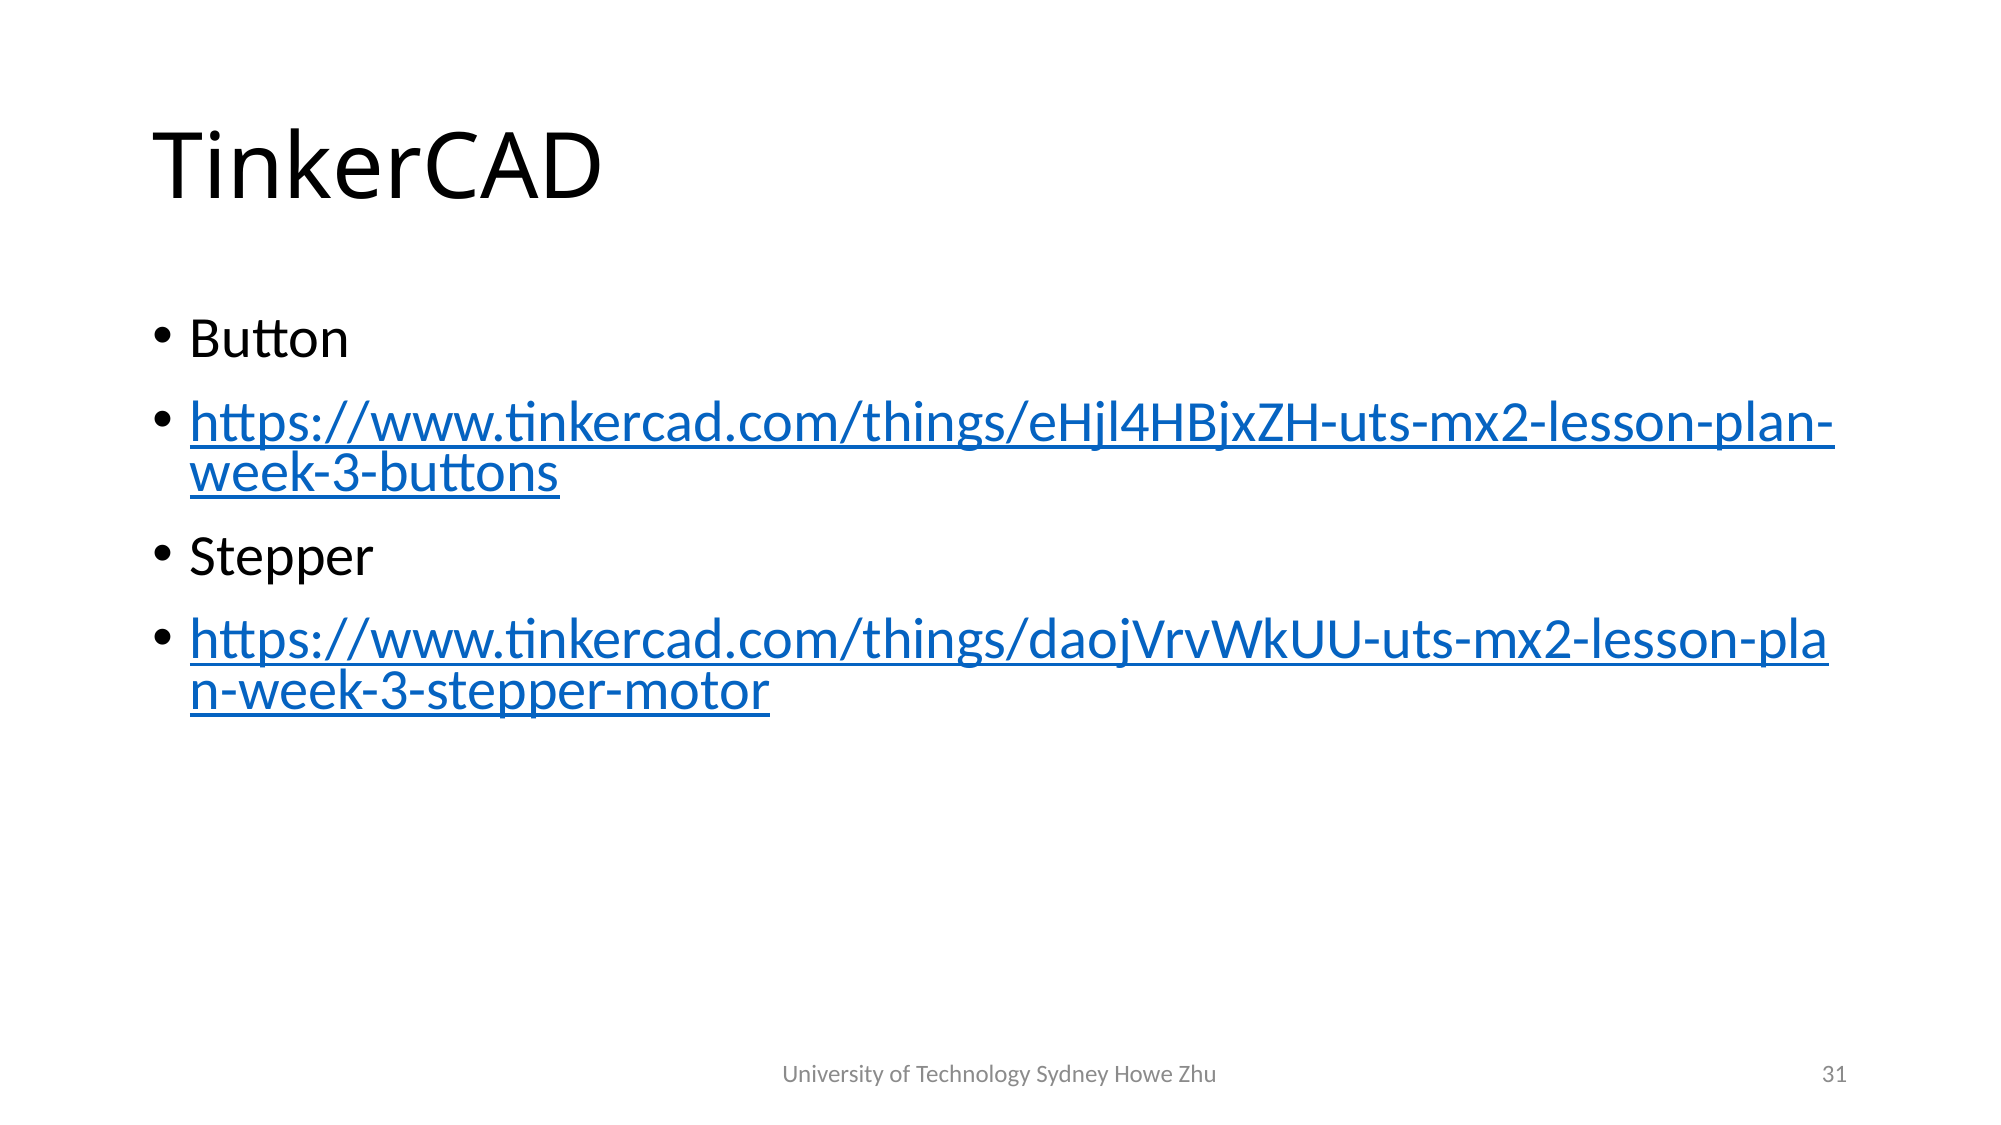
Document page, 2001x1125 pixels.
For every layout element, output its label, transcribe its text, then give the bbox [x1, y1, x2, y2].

title TinkerCAD [137, 59, 1863, 278]
list Button https://www.tinkercad.com/things/eHjl4HBjxZH-uts-mx2-lesson-plan-week-3-buttons Stepper https://www.tinkercad.com/things/daojVrvWkUU-uts-mx2-lesson-plan-week-3-stepper-motor [137, 299, 1863, 1014]
footer University of Technology Sydney Howe Zhu [662, 1042, 1338, 1103]
slide_number 31 [1412, 1042, 1863, 1103]
